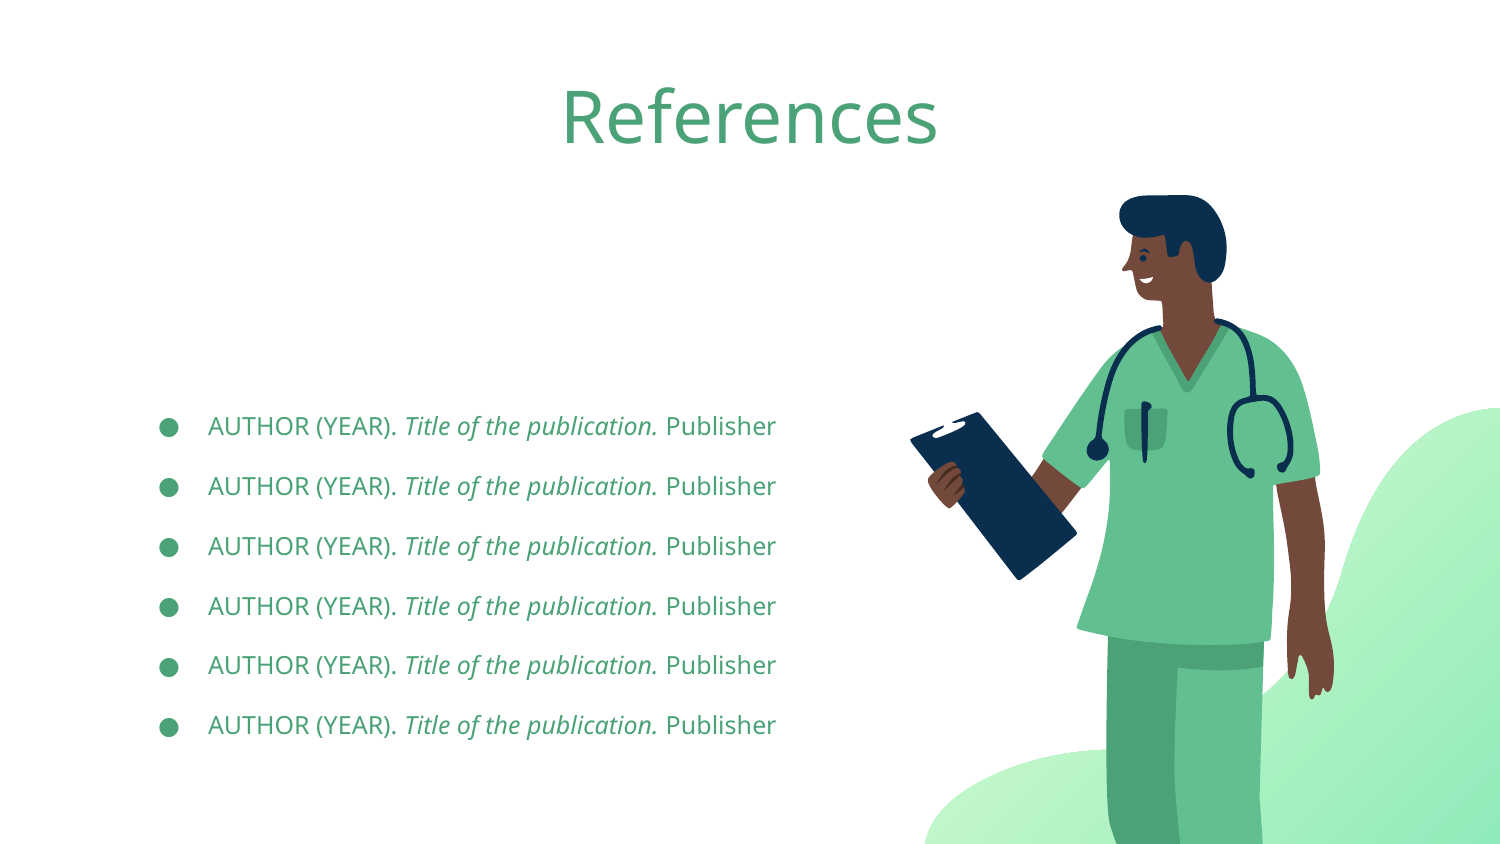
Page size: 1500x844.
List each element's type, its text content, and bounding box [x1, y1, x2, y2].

title References [118, 88, 1382, 142]
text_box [909, 194, 1335, 844]
list AUTHOR (YEAR). Title of the publication. Publisher AUTHOR (YEAR). Title of the publication. Publisher AUTHOR (YEAR). Title of the publication. Publisher AUTHOR (YEAR). Title of the publication. Publisher AUTHOR (YEAR). Title of the publication. Publisher AUTHOR (YEAR). Title of the publication. Publisher [118, 141, 1082, 755]
